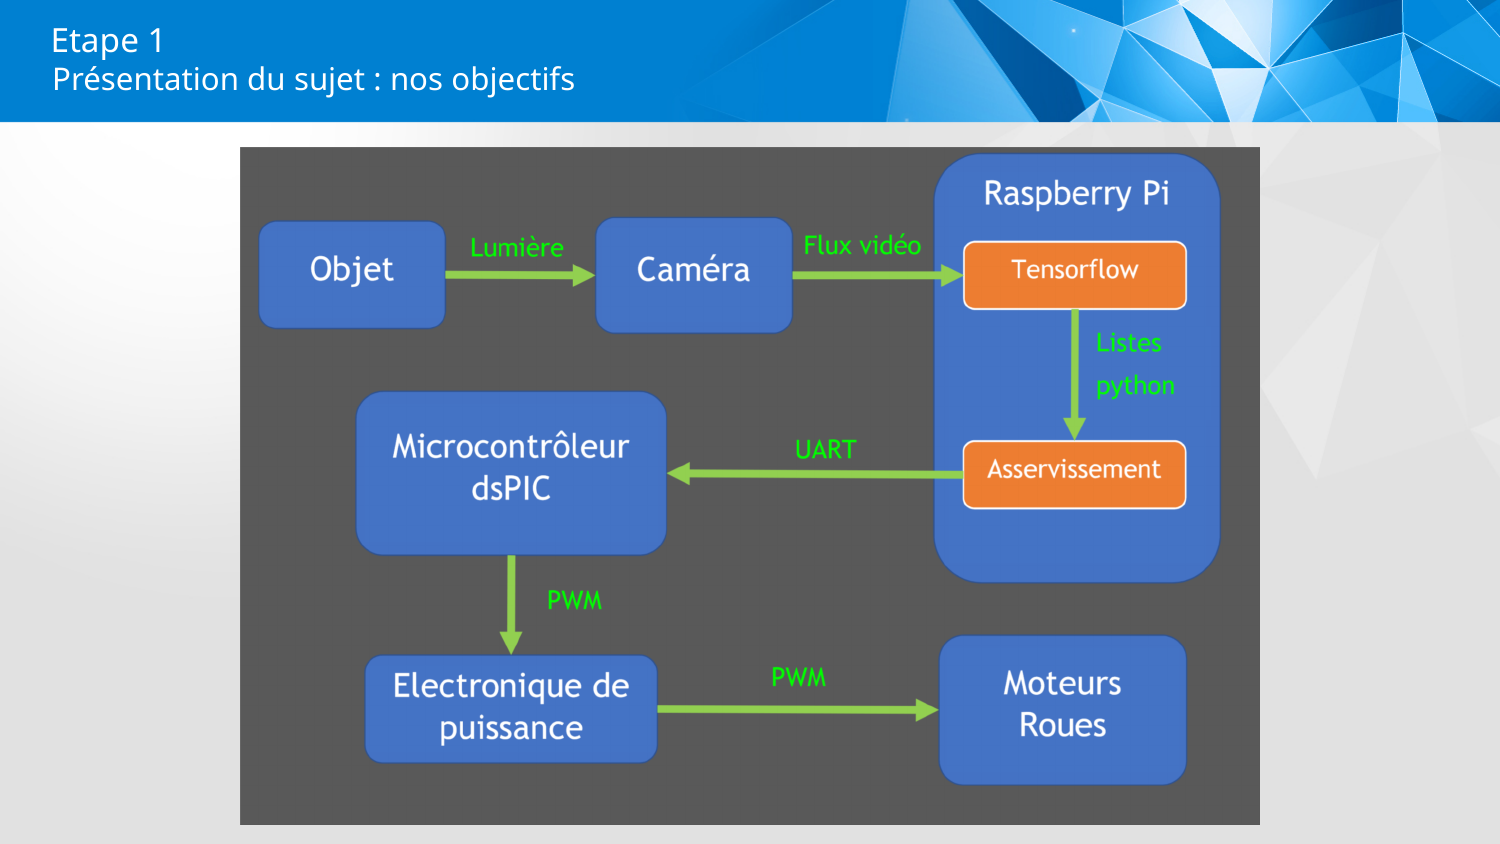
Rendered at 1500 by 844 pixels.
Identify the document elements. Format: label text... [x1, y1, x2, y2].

list Présentation du sujet : nos objectifs [52, 58, 636, 104]
title Etape 1 [50, 18, 292, 59]
picture [0, 0, 1500, 844]
